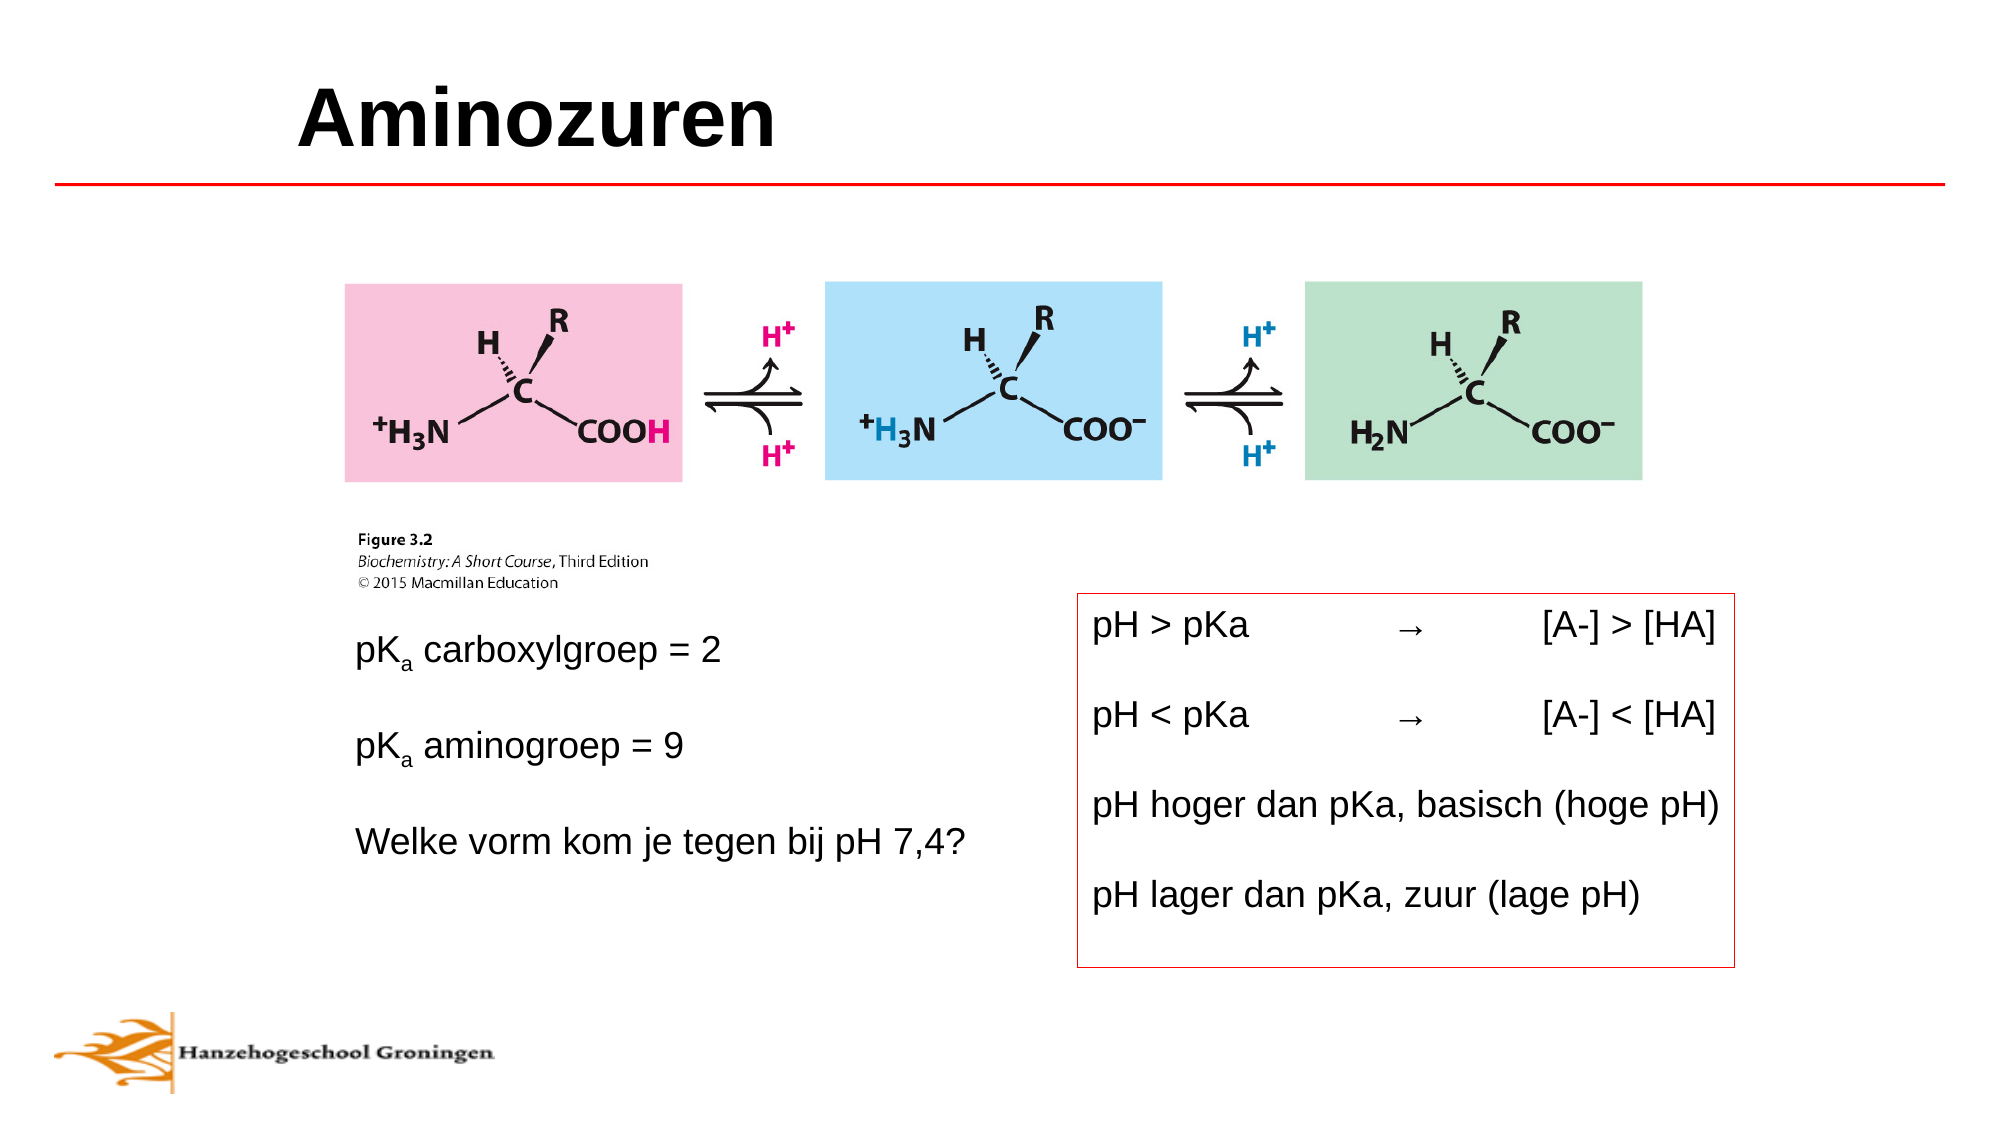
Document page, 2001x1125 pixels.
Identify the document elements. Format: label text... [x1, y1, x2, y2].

picture [54, 1012, 495, 1094]
picture [350, 507, 679, 596]
text_box pKa carboxylgroep = 2 pKa aminogroep = 9 Welke vorm kom je tegen bij pH 7,4? [340, 617, 992, 870]
text_box pH > pKa → [A-] > [HA] pH < pKa → [A-] < [HA] pH hoger dan pKa, basisch (hoge pH) pH lager dan pKa, zuur (lage pH) [1077, 593, 1735, 968]
text_box Aminozuren [282, 55, 1739, 171]
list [336, 270, 1651, 494]
